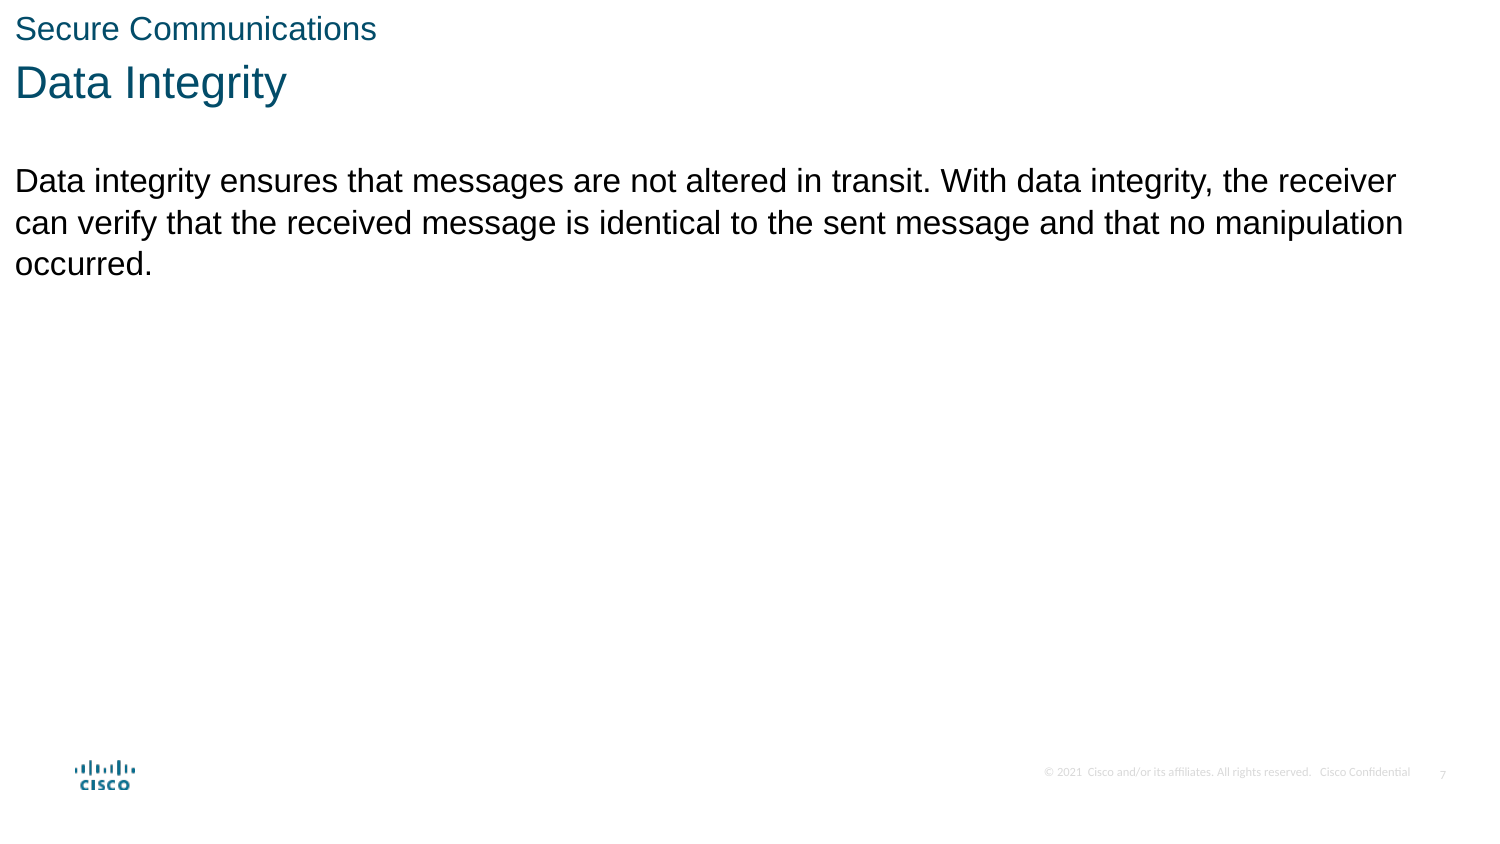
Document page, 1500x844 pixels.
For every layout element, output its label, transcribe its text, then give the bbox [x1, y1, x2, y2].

picture [75, 759, 135, 790]
slide_number <number> [1425, 759, 1500, 797]
text_box Data integrity ensures that messages are not altered in transit. With data integrity, the receiver can verify that the received message is identical to the sent message and that no manipulation occurred. [0, 149, 1425, 572]
list Data Integrity [0, 45, 1500, 195]
list Secure Communications [0, 0, 1500, 45]
